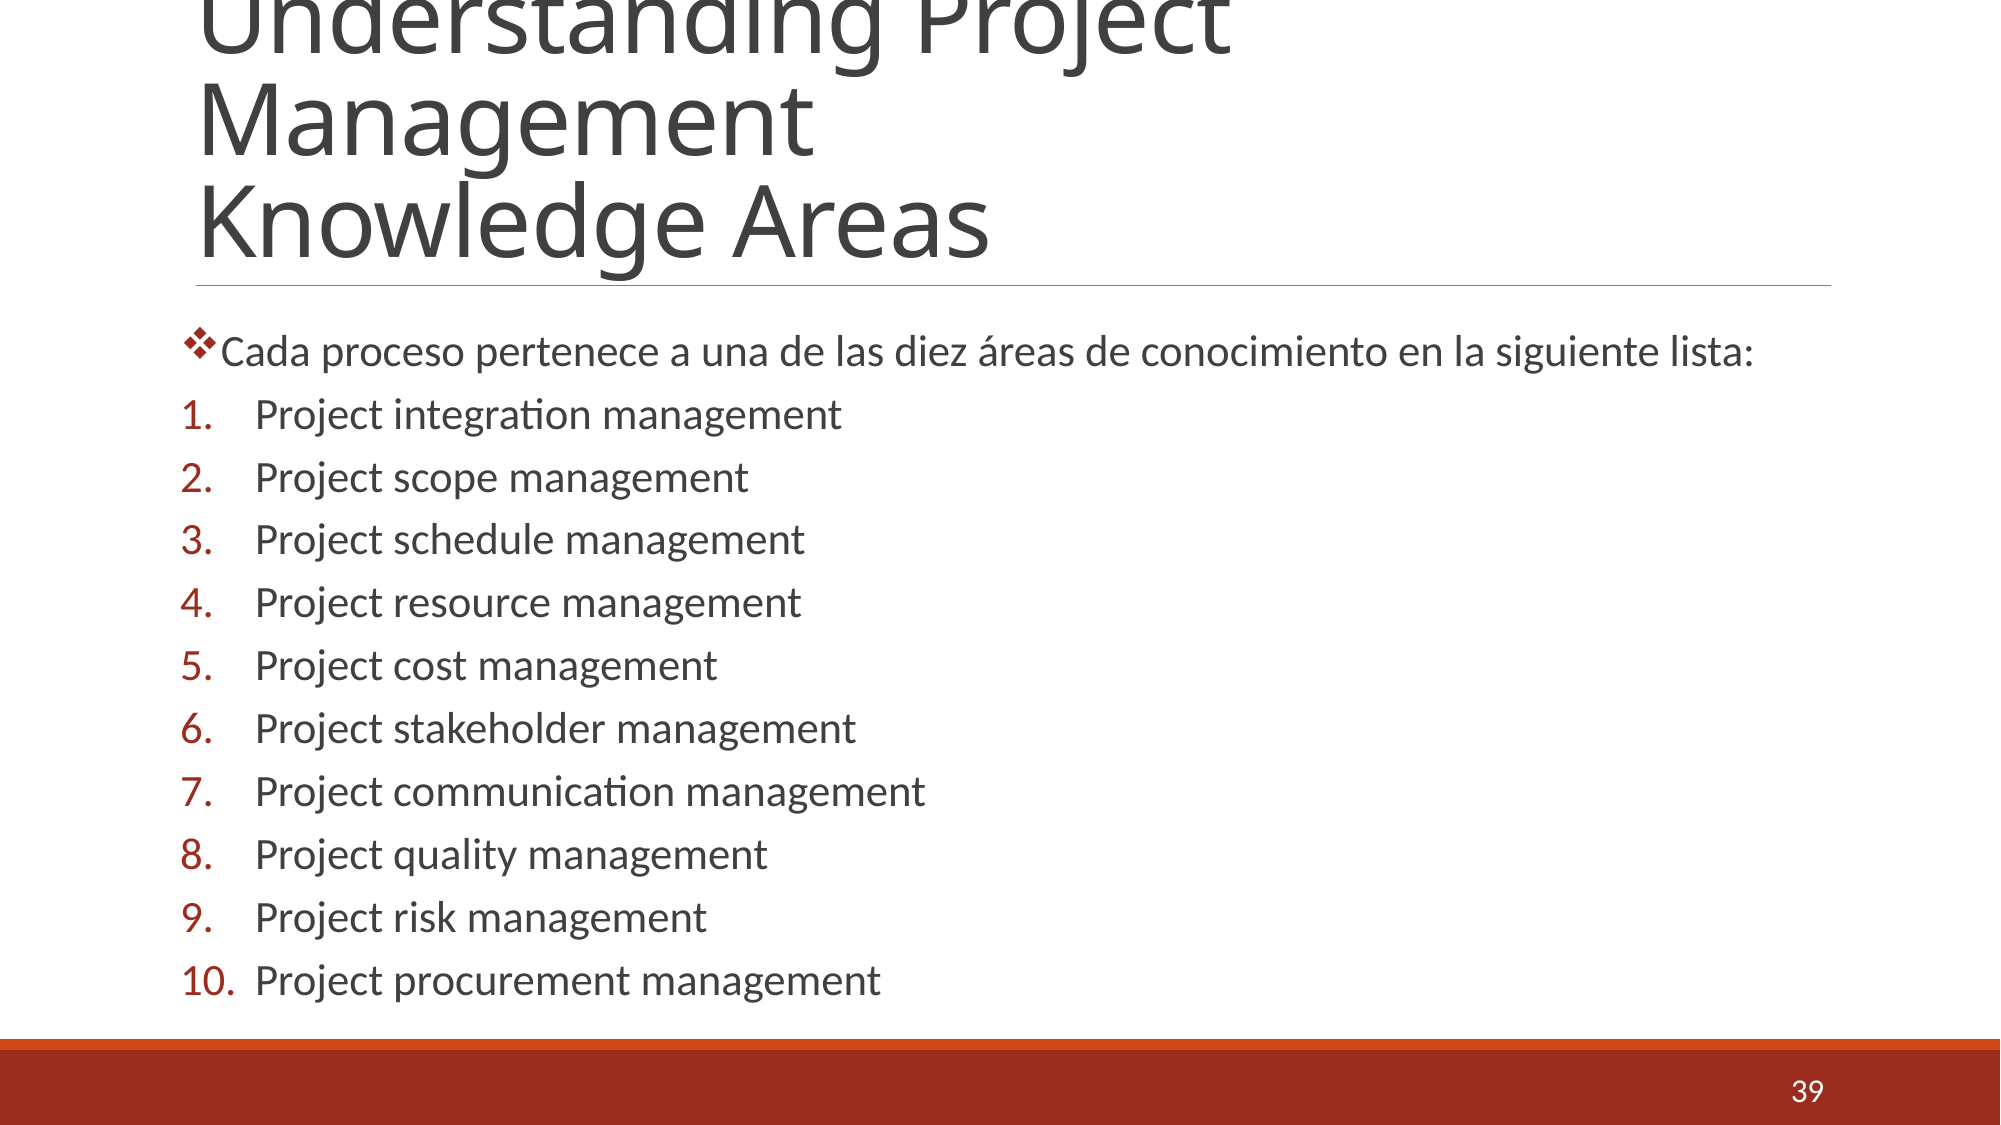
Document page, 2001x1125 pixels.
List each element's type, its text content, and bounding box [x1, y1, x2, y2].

title Understanding Project Management Knowledge Areas [180, 47, 1830, 285]
list Cada proceso pertenece a una de las diez áreas de conocimiento en la siguiente lista: Project integration management Project scope management Project schedule management Project resource management Project cost management Project stakeholder management Project communication management Project quality management Project risk management Project procurement management [180, 320, 1896, 1037]
slide_number 39 [1624, 1059, 1840, 1120]
